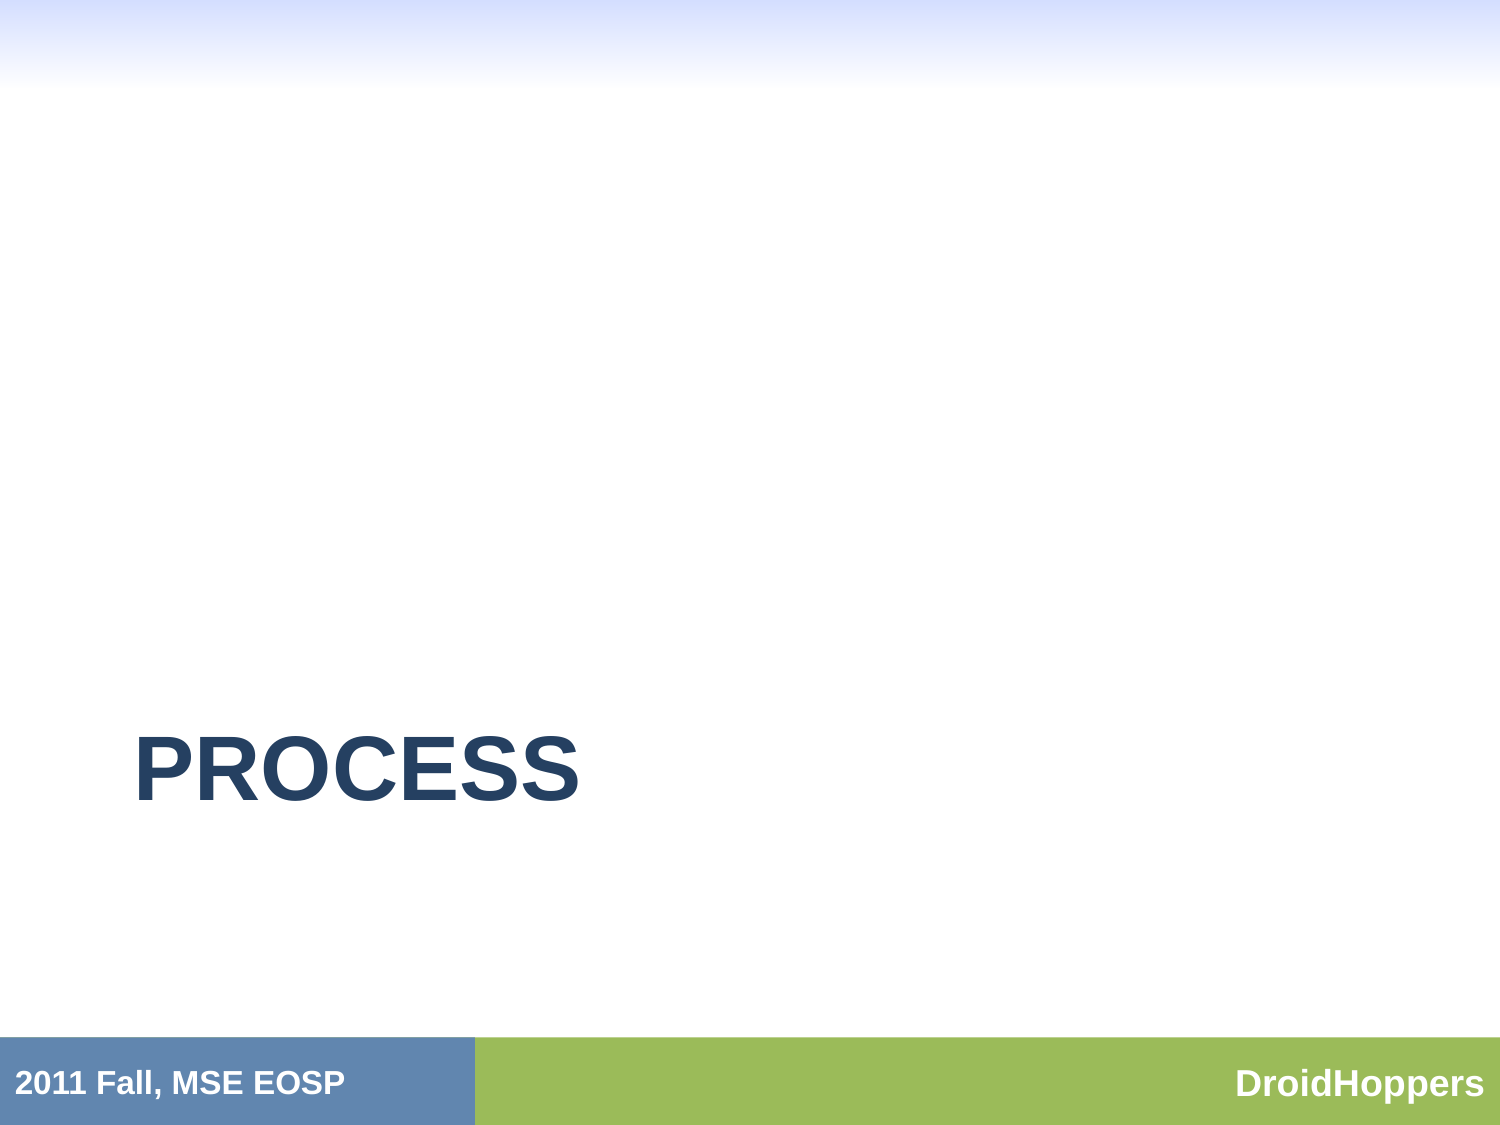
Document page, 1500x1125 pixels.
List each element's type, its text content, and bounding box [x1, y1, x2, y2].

title PROCESS [118, 701, 1450, 925]
